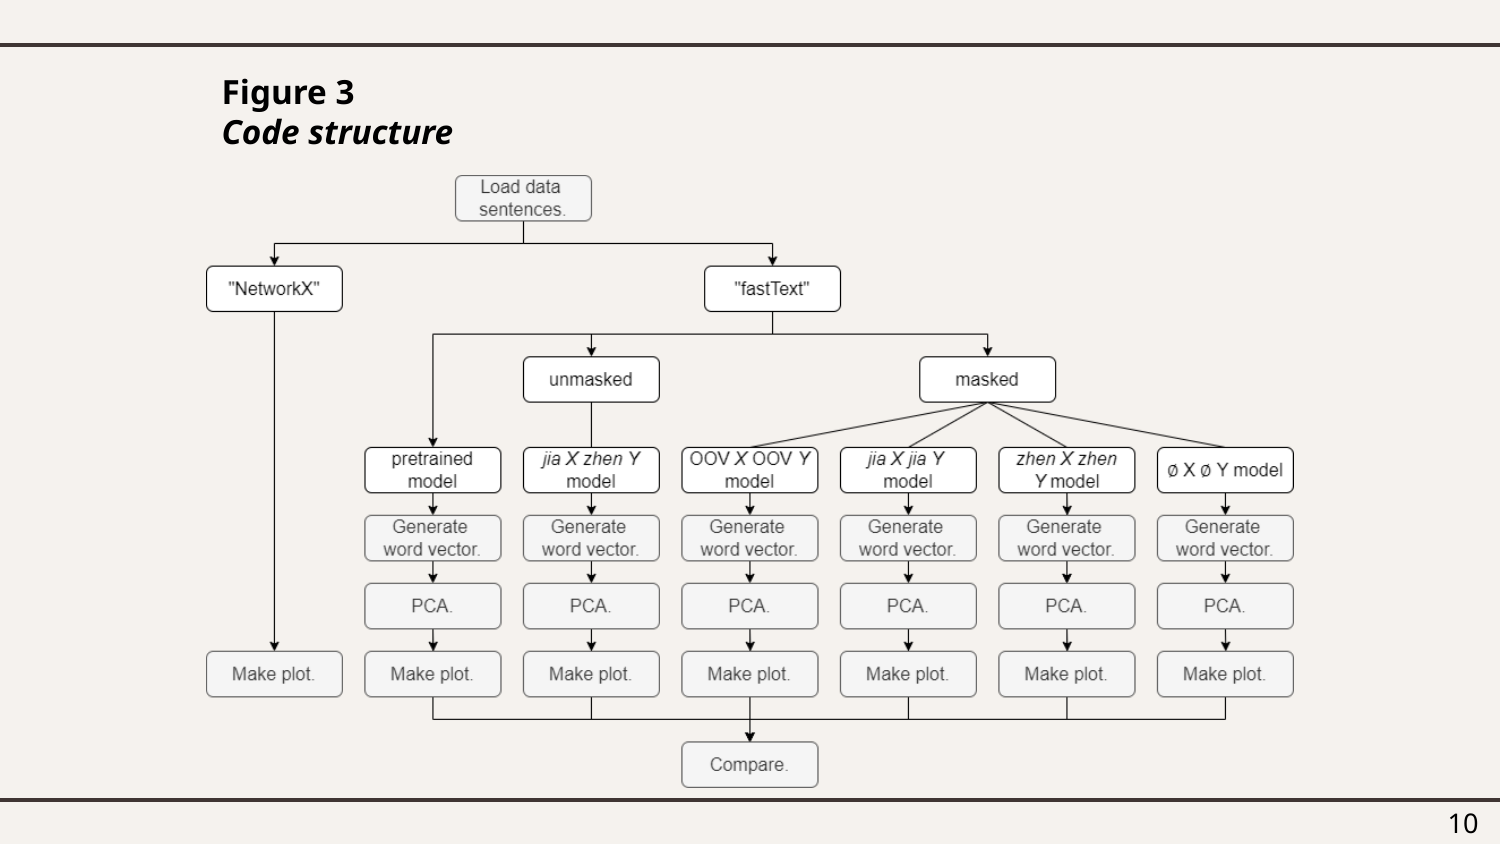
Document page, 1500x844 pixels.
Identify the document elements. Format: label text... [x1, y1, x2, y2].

slide_number ‹#› [1403, 791, 1494, 844]
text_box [206, 55, 1294, 788]
